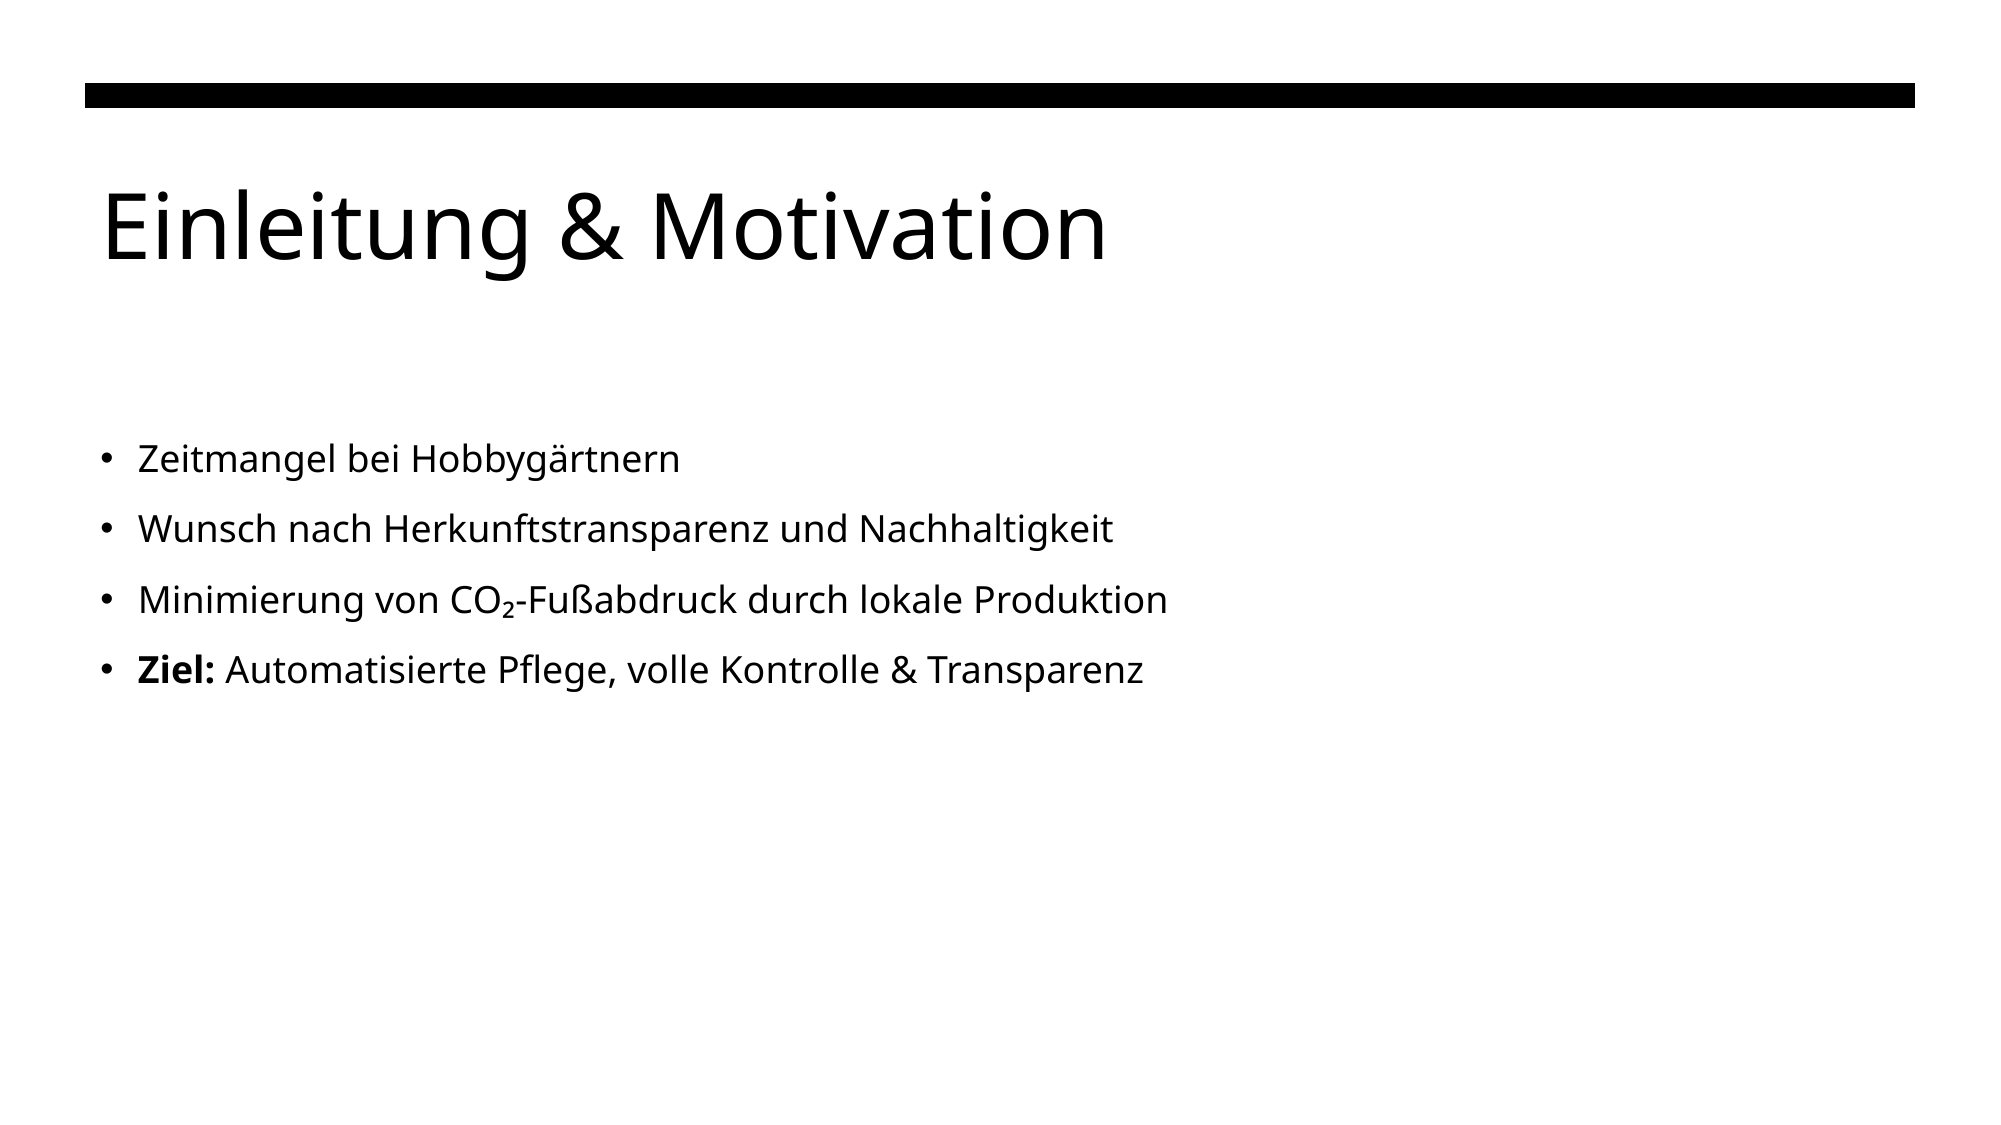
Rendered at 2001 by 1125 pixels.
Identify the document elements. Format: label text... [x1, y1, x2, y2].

list Zeitmangel bei Hobbygärtnern Wunsch nach Herkunftstransparenz und Nachhaltigkeit Minimierung von CO₂‑Fußabdruck durch lokale Produktion Ziel: Automatisierte Pflege, volle Kontrolle & Transparenz [85, 423, 1916, 1041]
title Einleitung & Motivation [85, 160, 1916, 401]
